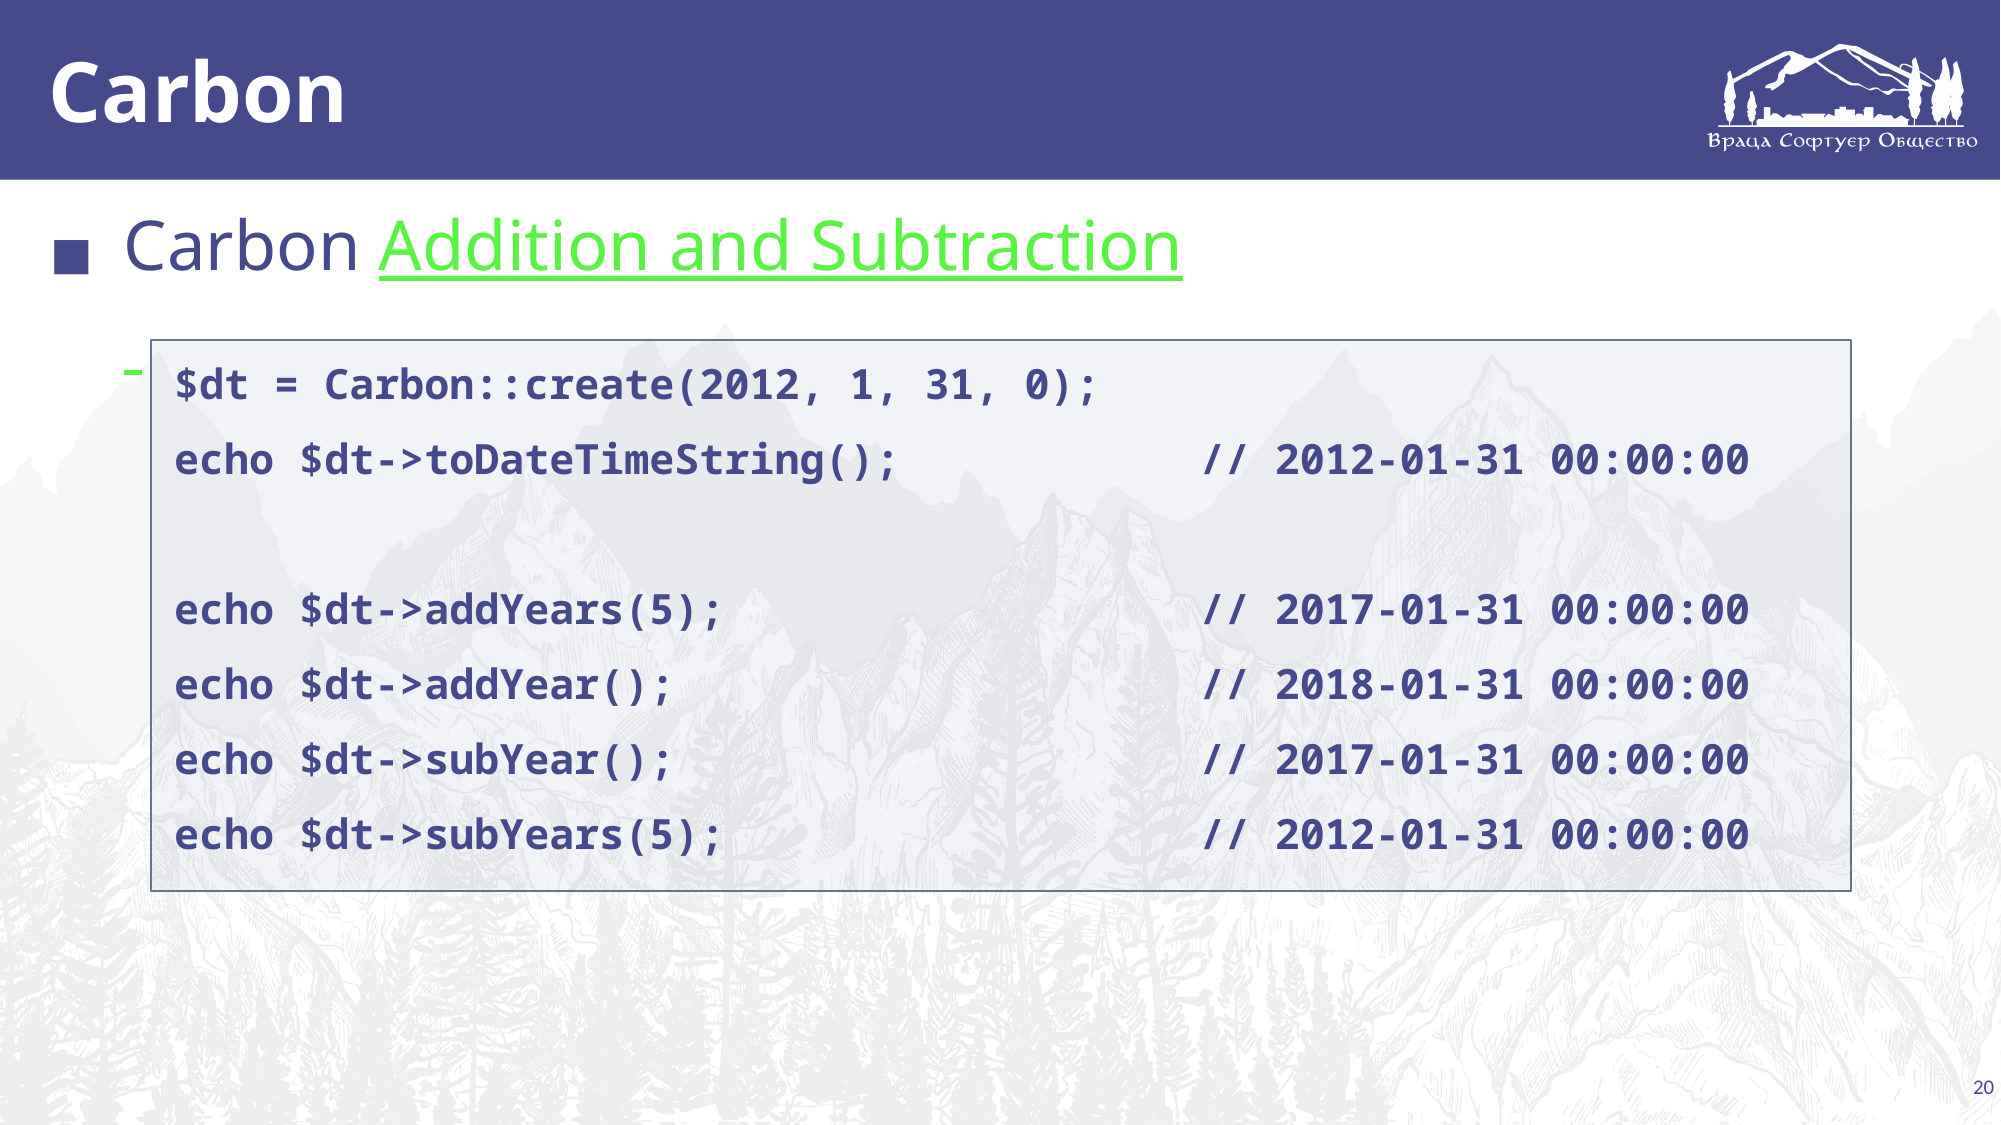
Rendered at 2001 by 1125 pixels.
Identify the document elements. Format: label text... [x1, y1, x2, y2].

title Carbon [31, 16, 1591, 162]
picture [1703, 19, 1981, 165]
list Carbon Addition and Subtraction [31, 196, 1970, 1050]
slide_number 20 [1929, 1070, 2000, 1103]
text_box $dt = Carbon::create(2012, 1, 31, 0); echo $dt->toDateTimeString(); // 2012-01-31 00:00:00 echo $dt->addYears(5); // 2017-01-31 00:00:00 echo $dt->addYear(); // 2018-01-31 00:00:00 echo $dt->subYear(); // 2017-01-31 00:00:00 echo $dt->subYears(5); // 2012-01-31 00:00:00 [150, 340, 1851, 891]
